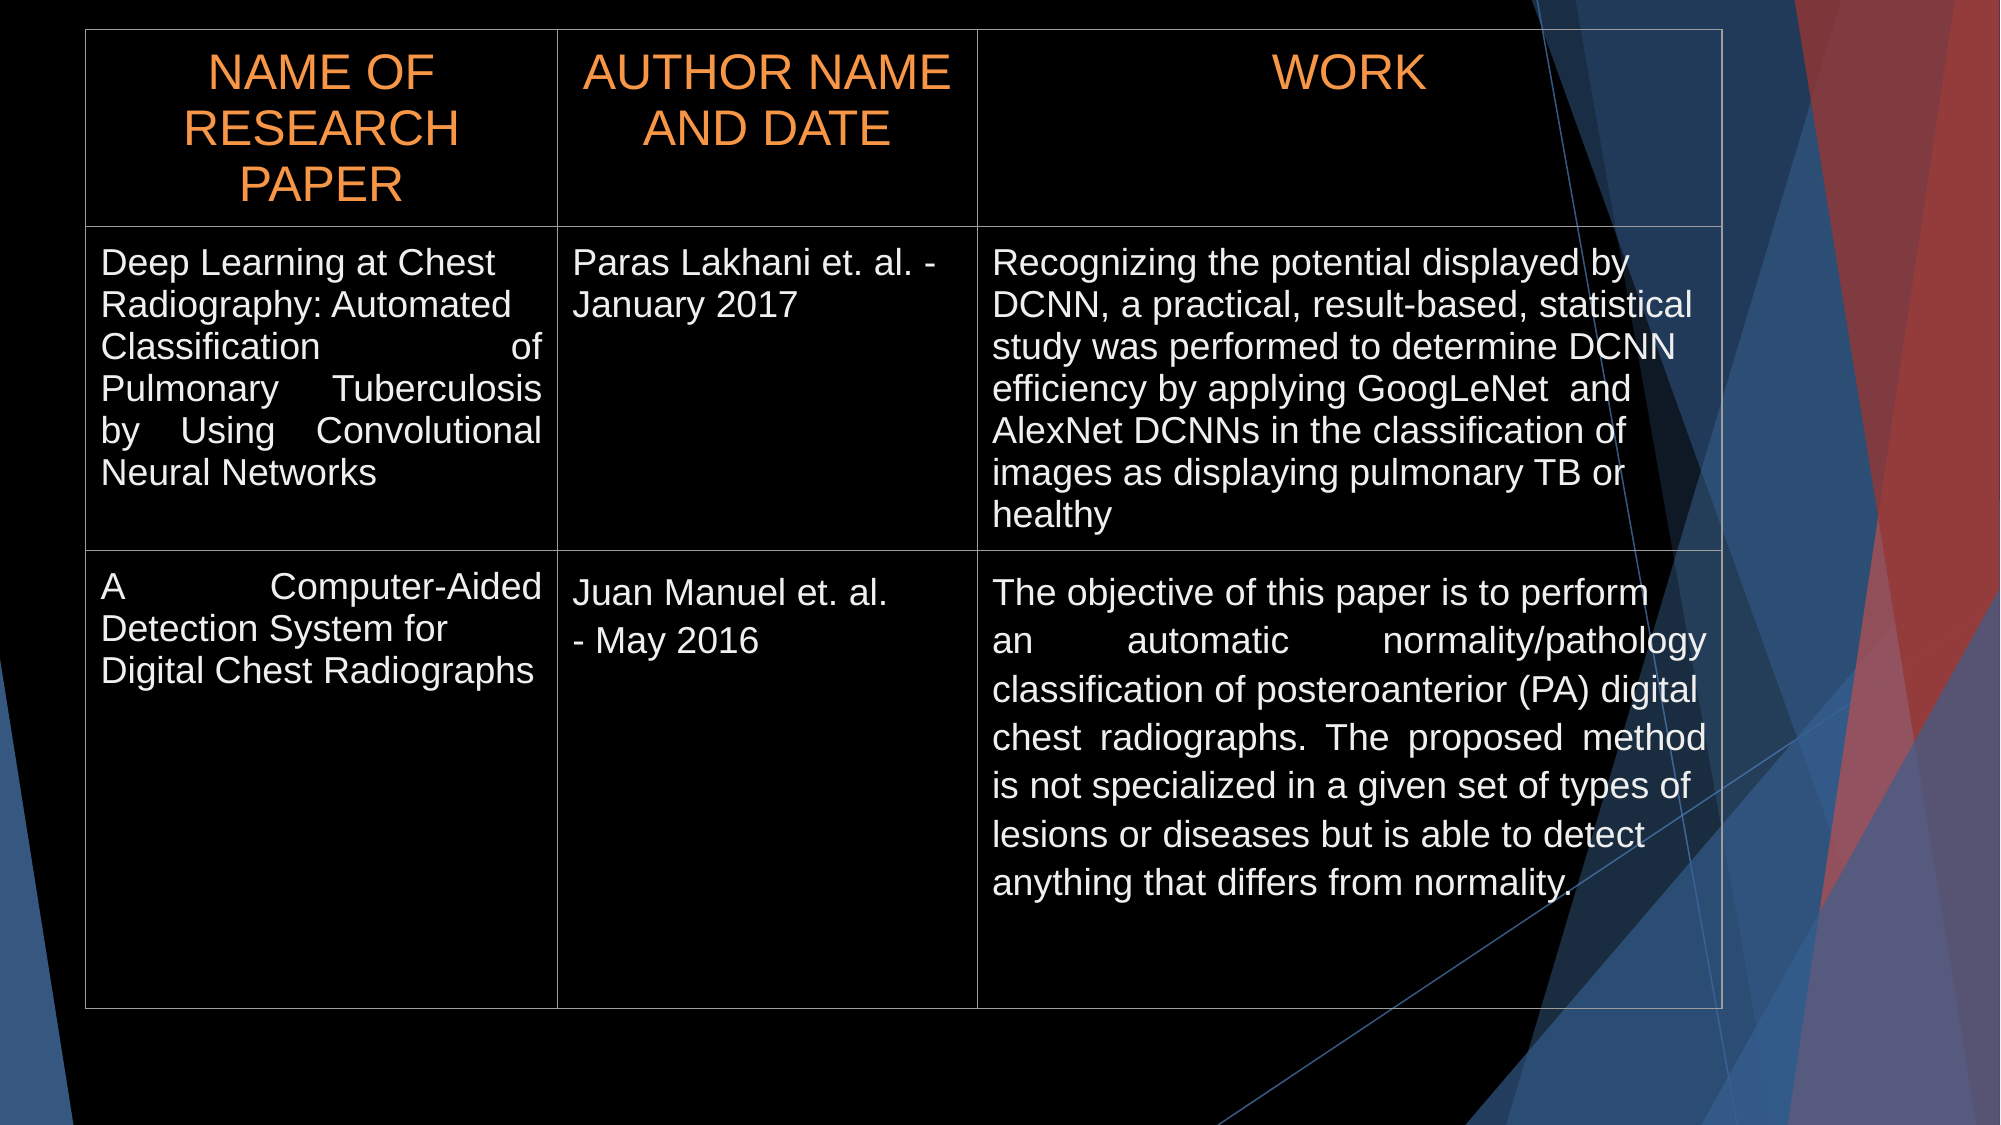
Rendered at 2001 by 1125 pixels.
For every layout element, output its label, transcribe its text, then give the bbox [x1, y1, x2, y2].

table_cell Juan Manuel et. al. - May 2016 [558, 551, 977, 1008]
table_header NAME OF RESEARCH PAPER [86, 30, 557, 226]
table_header AUTHOR NAME AND DATE [558, 30, 977, 226]
table_cell The objective of this paper is to perform an automatic normality/pathology classification of posteroanterior (PA) digital chest radiographs. The proposed method is not specialized in a given set of types of lesions or diseases but is able to detect anything that differs from normality. [978, 551, 1721, 1008]
table_cell Deep Learning at Chest Radiography: Automated Classification of Pulmonary Tuberculosis by Using Convolutional Neural Networks [86, 227, 557, 550]
table_header WORK [978, 30, 1721, 226]
table_cell Recognizing the potential displayed by DCNN, a practical, result-based, statistical study was performed to determine DCNN efficiency by applying GoogLeNet and AlexNet DCNNs in the classification of images as displaying pulmonary TB or healthy [978, 227, 1721, 550]
table_cell Paras Lakhani et. al. - January 2017 [558, 227, 977, 550]
table_cell A Computer-Aided Detection System for Digital Chest Radiographs [86, 551, 557, 1008]
